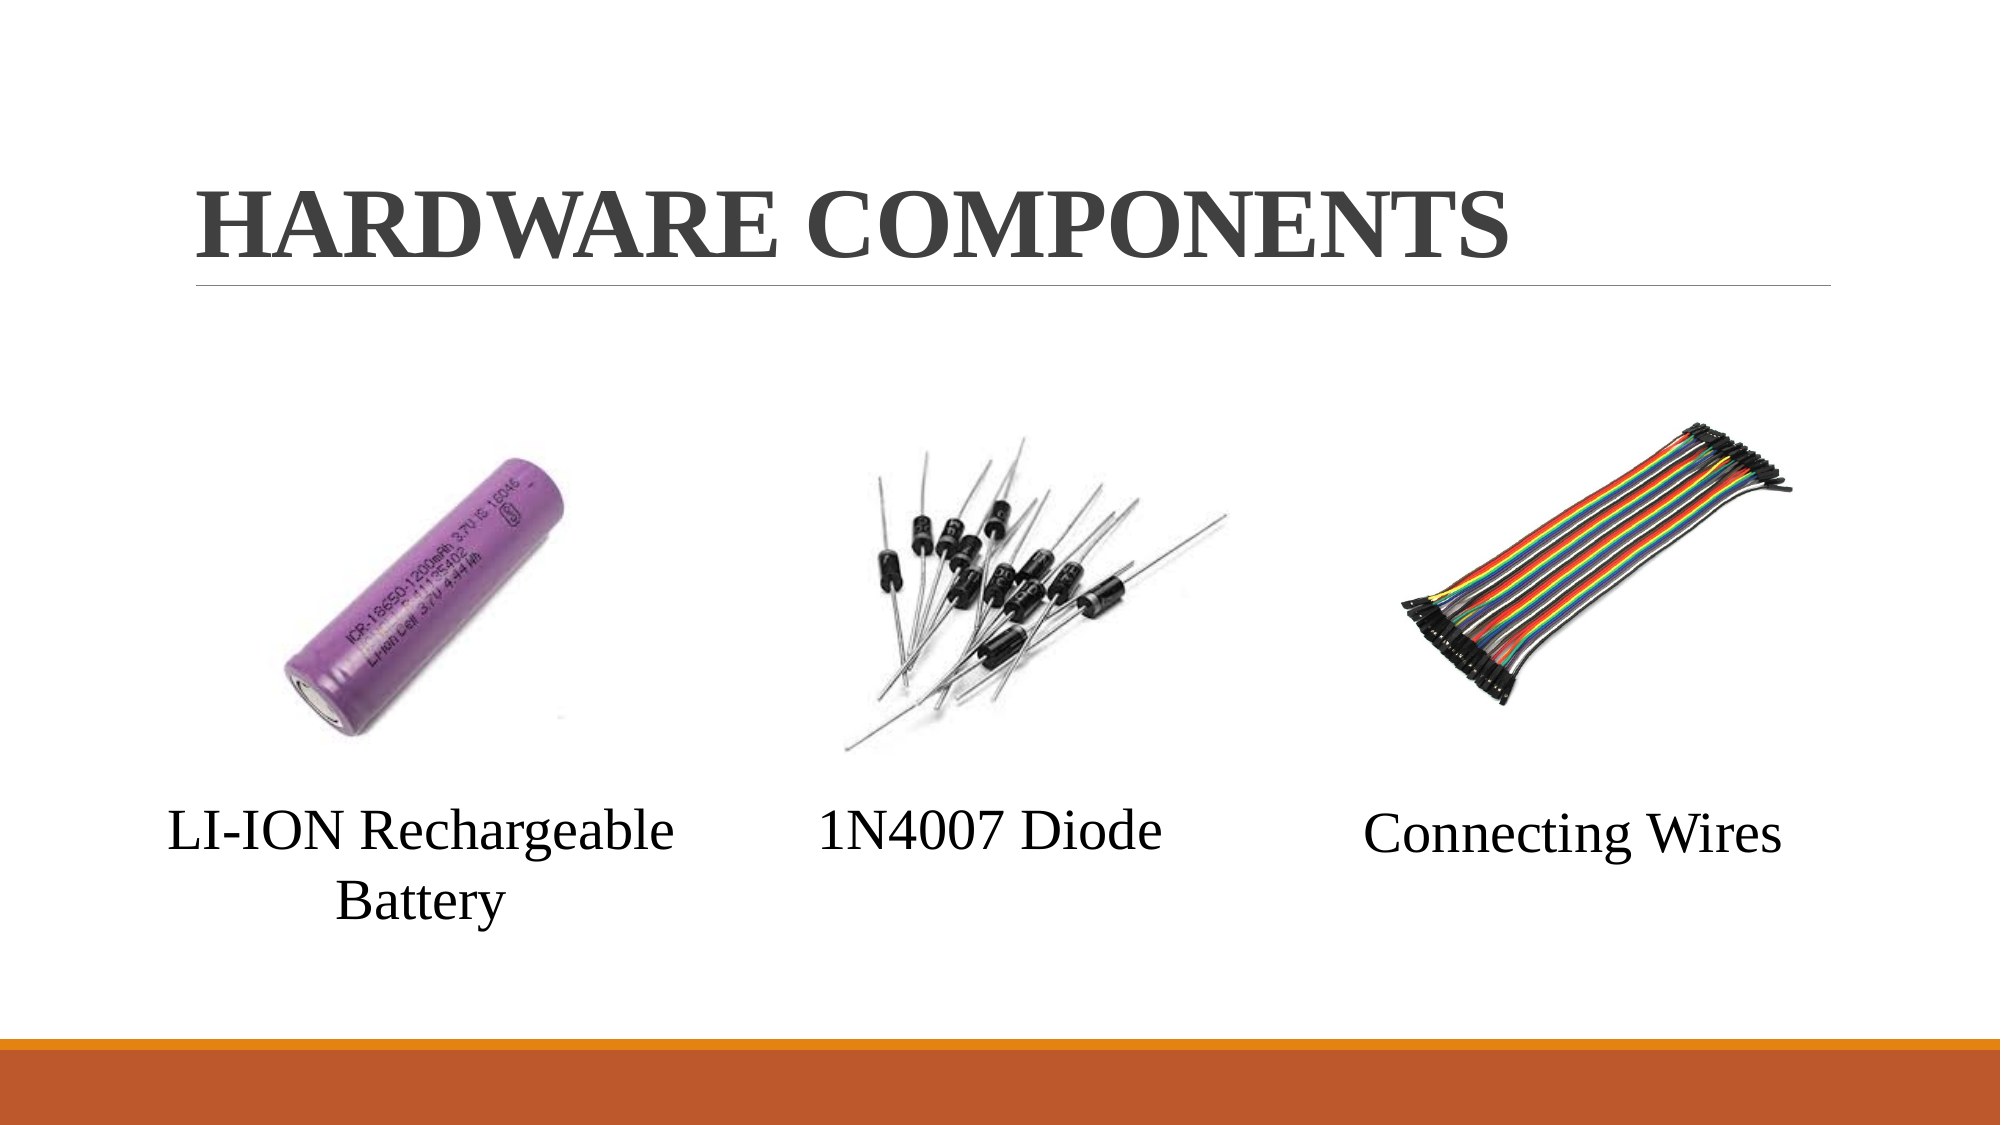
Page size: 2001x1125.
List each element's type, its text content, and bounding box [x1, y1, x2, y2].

title HARDWARE COMPONENTS [180, 47, 1830, 285]
text_box 1N4007 Diode [802, 783, 1189, 869]
text_box Connecting Wires [1348, 796, 1846, 872]
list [1333, 337, 1862, 788]
picture [843, 435, 1231, 756]
picture [244, 418, 598, 772]
text_box LI-ION Rechargeable Battery [138, 783, 705, 939]
